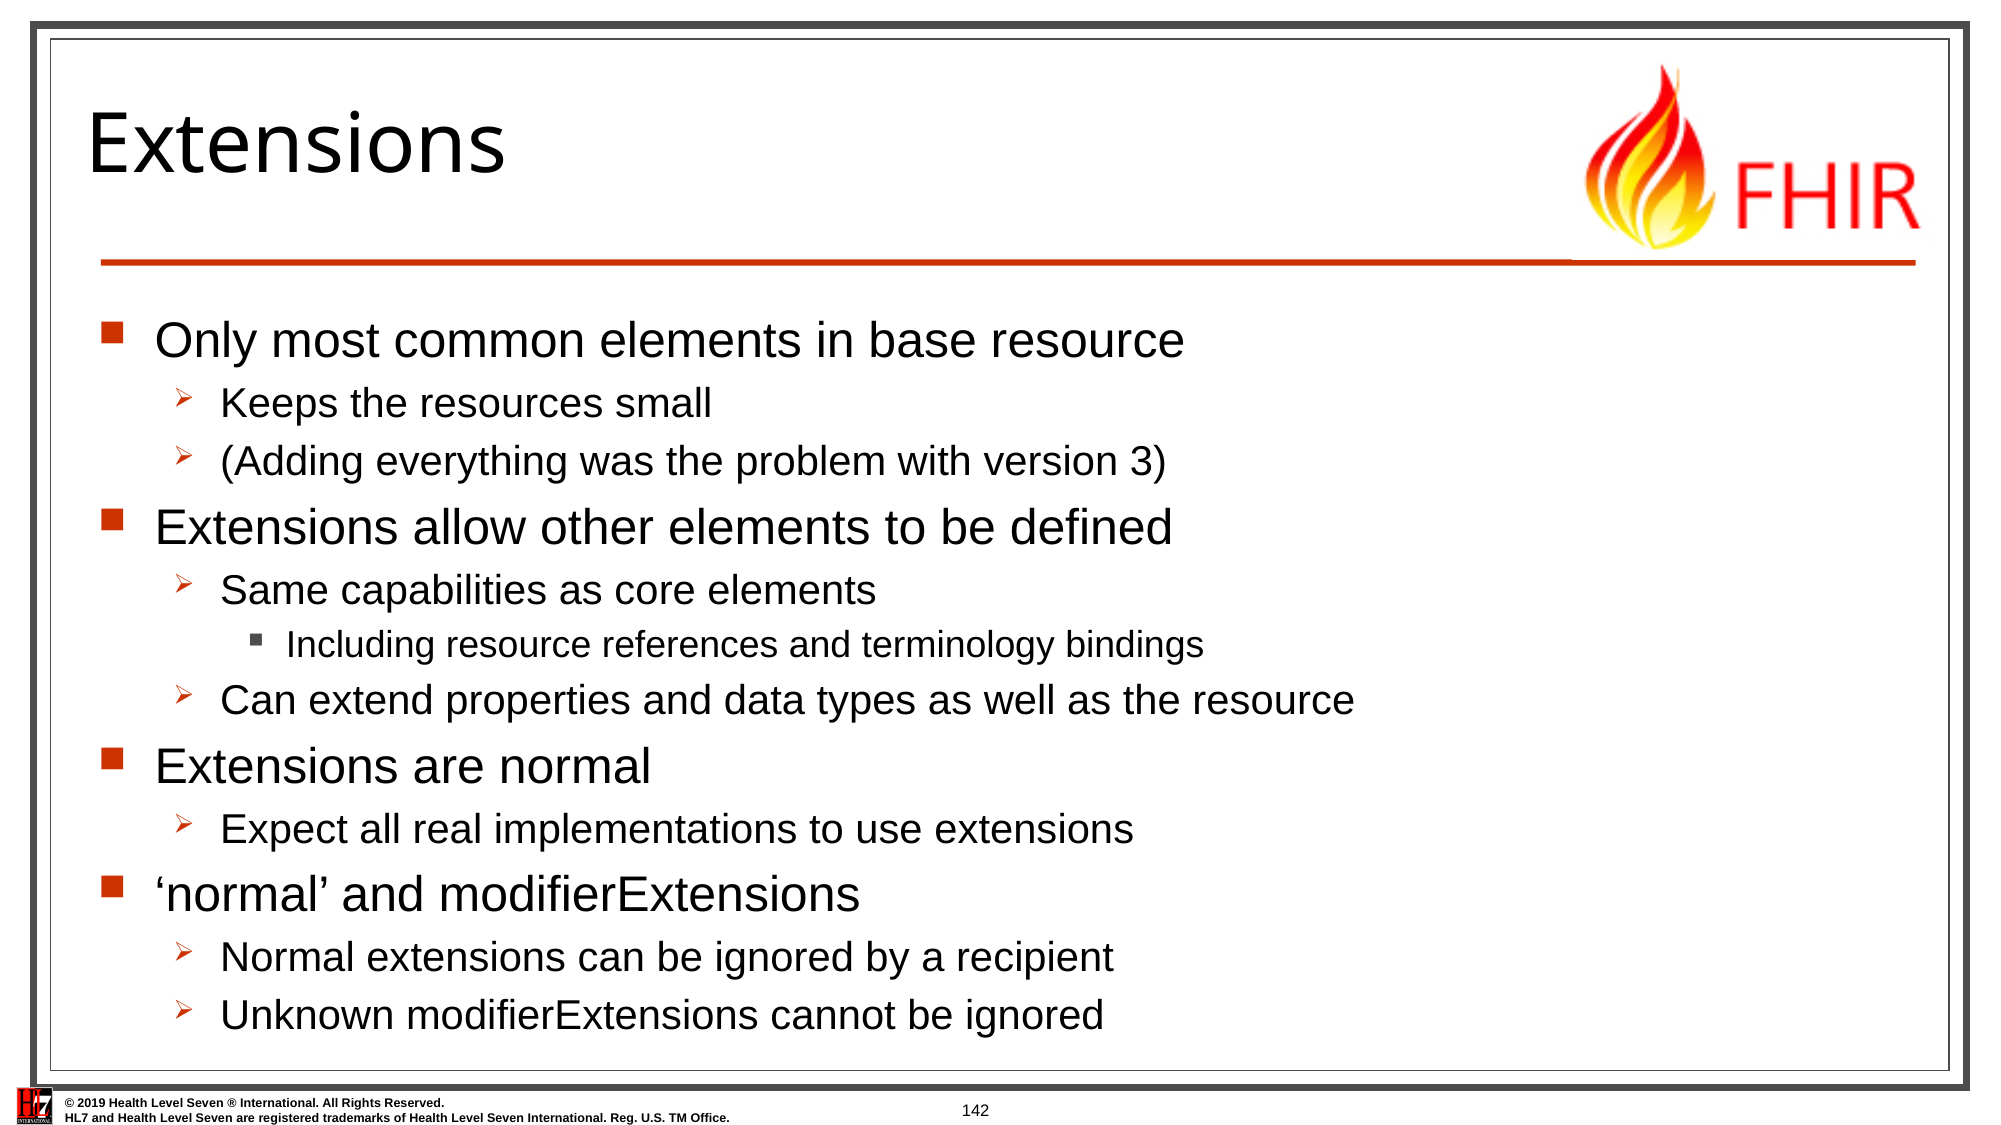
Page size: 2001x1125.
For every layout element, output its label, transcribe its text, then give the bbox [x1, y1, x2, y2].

picture [16, 1087, 53, 1125]
title Extensions [70, 54, 1504, 244]
list Only most common elements in base resource Keeps the resources small (Adding everything was the problem with version 3) Extensions allow other elements to be defined Same capabilities as core elements Including resource references and terminology bindings Can extend properties and data types as well as the resource Extensions are normal Expect all real implementations to use extensions ‘normal’ and modifierExtensions Normal extensions can be ignored by a recipient Unknown modifierExtensions cannot be ignored [83, 299, 1917, 1071]
picture [1571, 53, 1934, 260]
